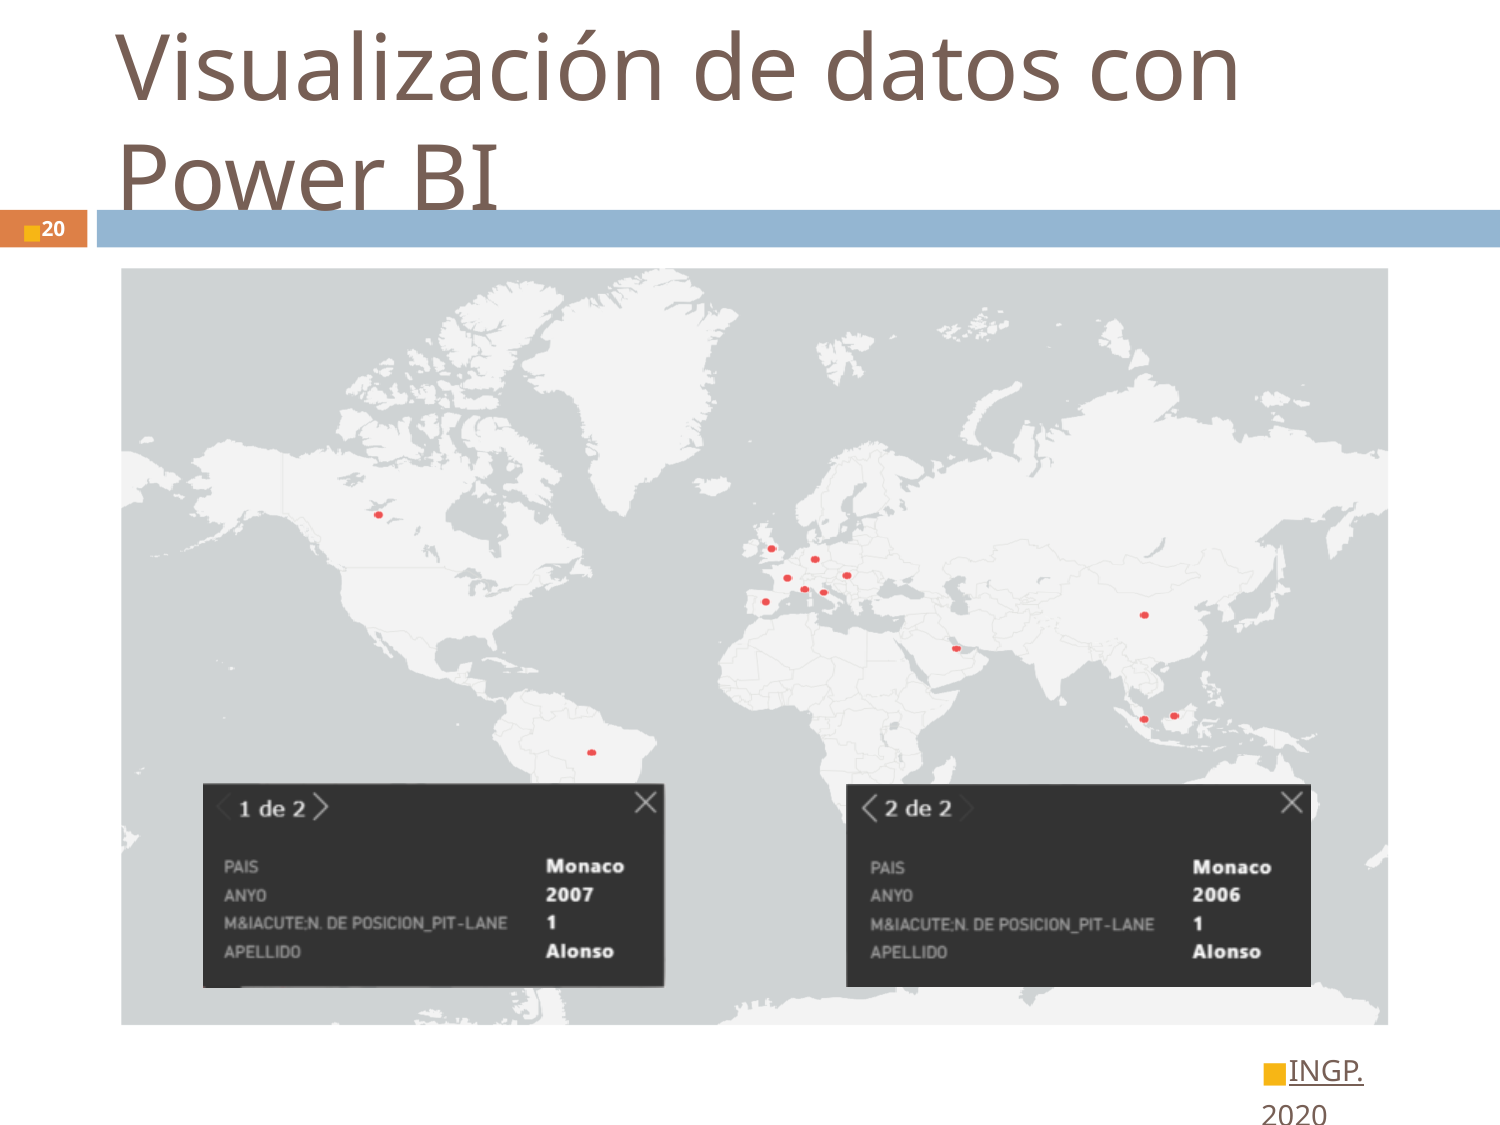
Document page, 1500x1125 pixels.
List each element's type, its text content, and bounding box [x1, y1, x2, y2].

title Visualización de datos con Power BI [100, 37, 1438, 200]
text_box ‹#› [0, 208, 88, 249]
picture [119, 265, 1392, 1028]
